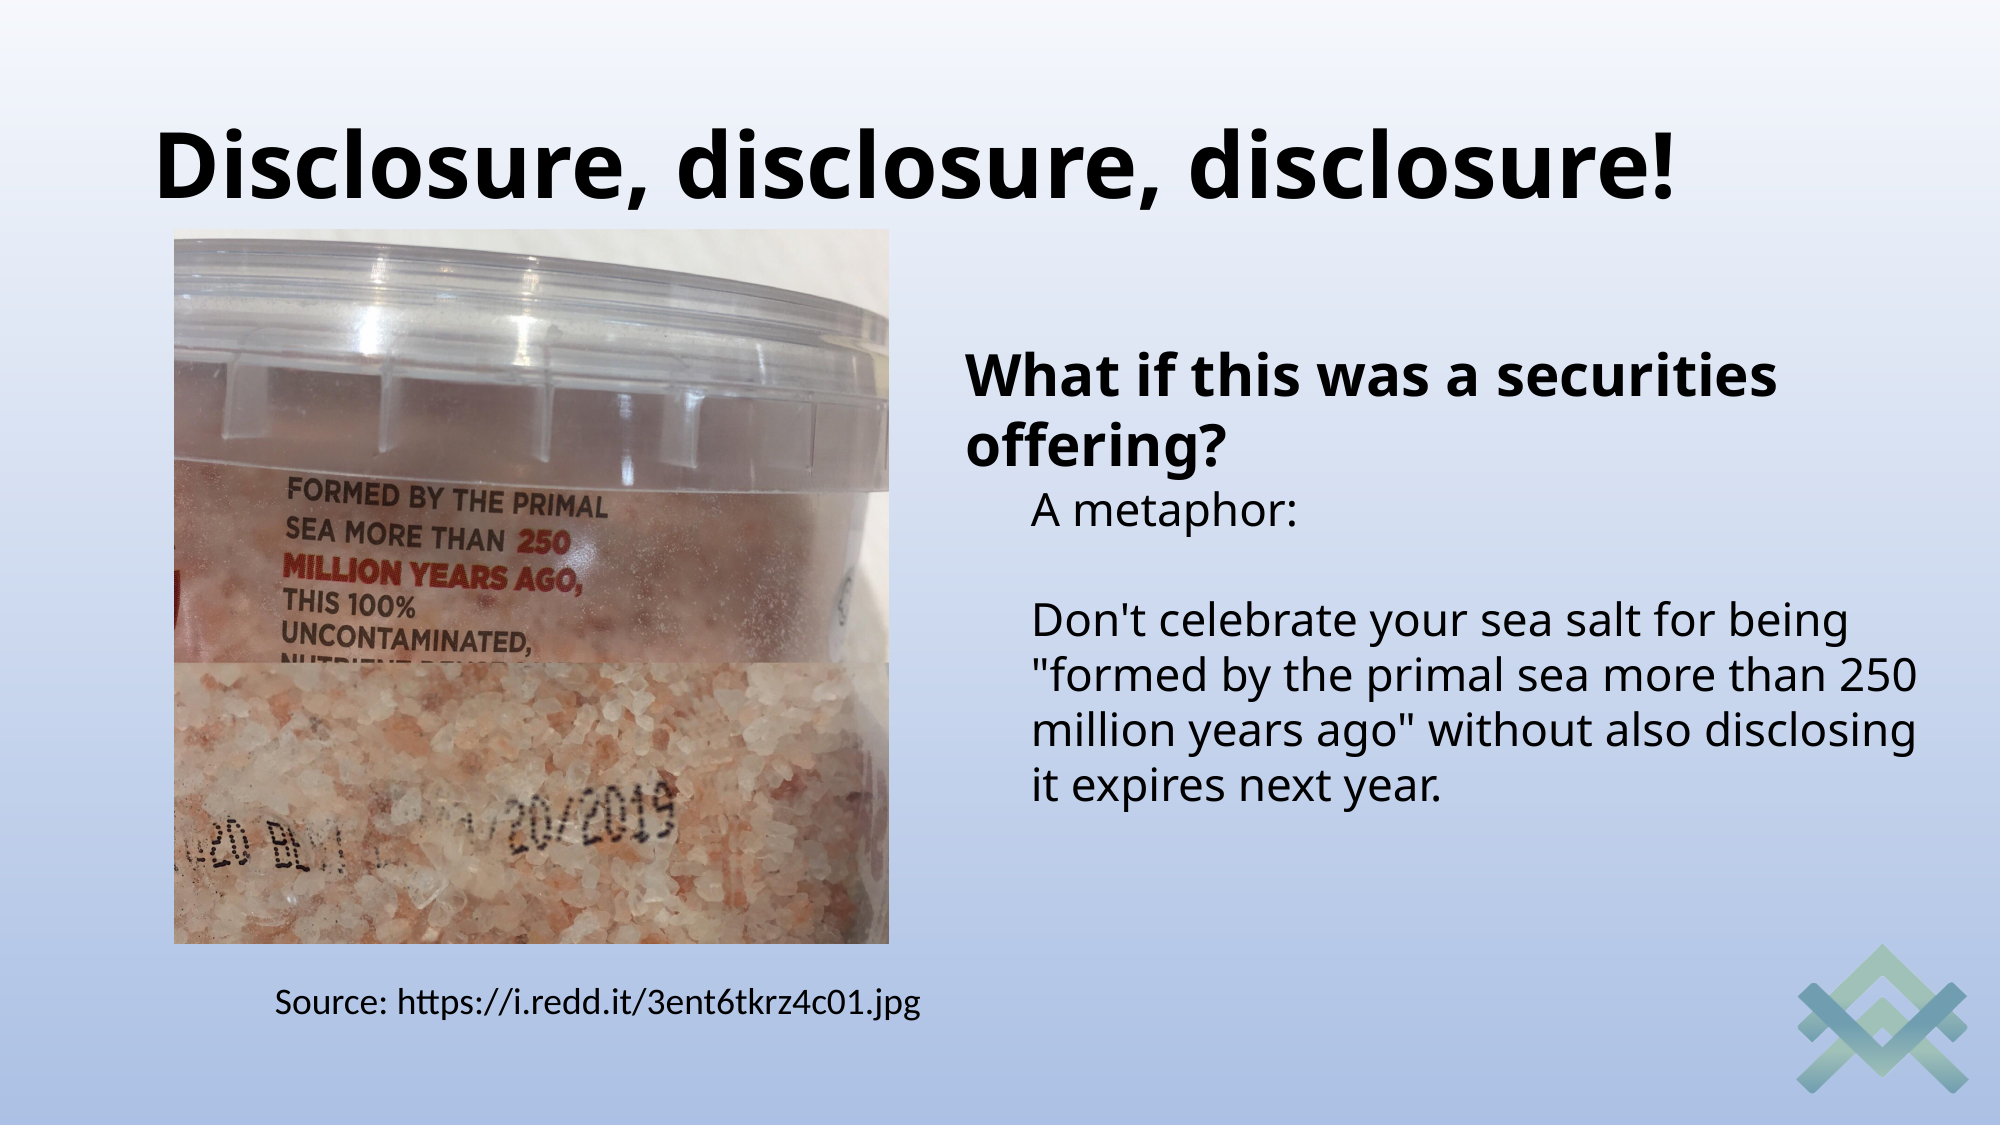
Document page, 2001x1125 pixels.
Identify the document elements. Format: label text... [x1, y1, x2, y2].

picture [1795, 943, 1969, 1094]
text_box What if this was a securities offering? [950, 331, 2000, 486]
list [174, 229, 889, 944]
text_box Source: https://i.redd.it/3ent6tkrz4c01.jpg [260, 970, 1000, 1030]
title Disclosure, disclosure, disclosure! [137, 59, 1863, 278]
text_box A metaphor: Don't celebrate your sea salt for being "formed by the primal sea more than 250 million years ago" without also disclosing it expires next year. [1016, 486, 1956, 818]
